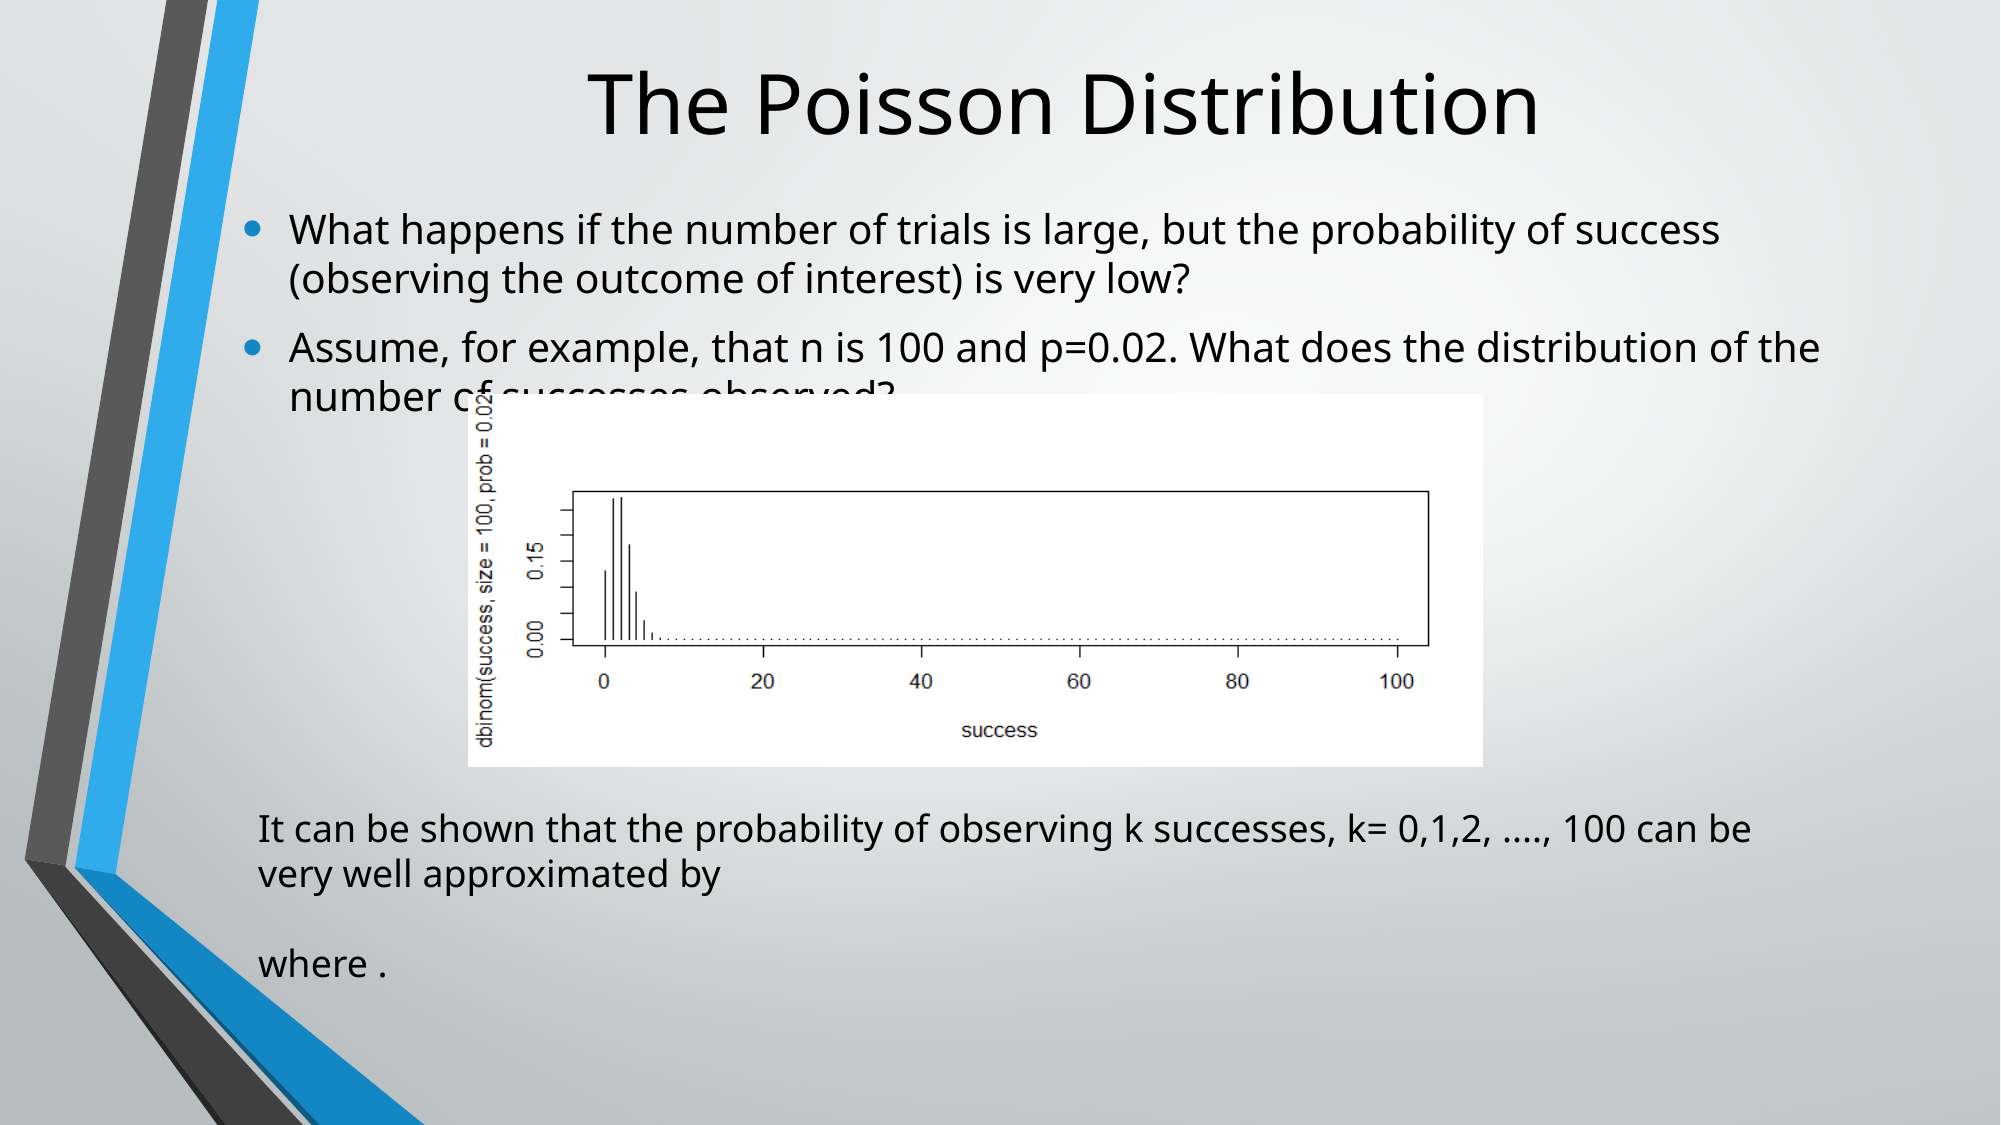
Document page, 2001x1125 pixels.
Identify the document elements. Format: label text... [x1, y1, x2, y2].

title The Poisson Distribution [243, 26, 1887, 175]
list What happens if the number of trials is large, but the probability of success (observing the outcome of interest) is very low? Assume, for example, that n is 100 and p=0.02. What does the distribution of the number of successes observed? [227, 196, 1872, 430]
picture [468, 394, 1483, 767]
